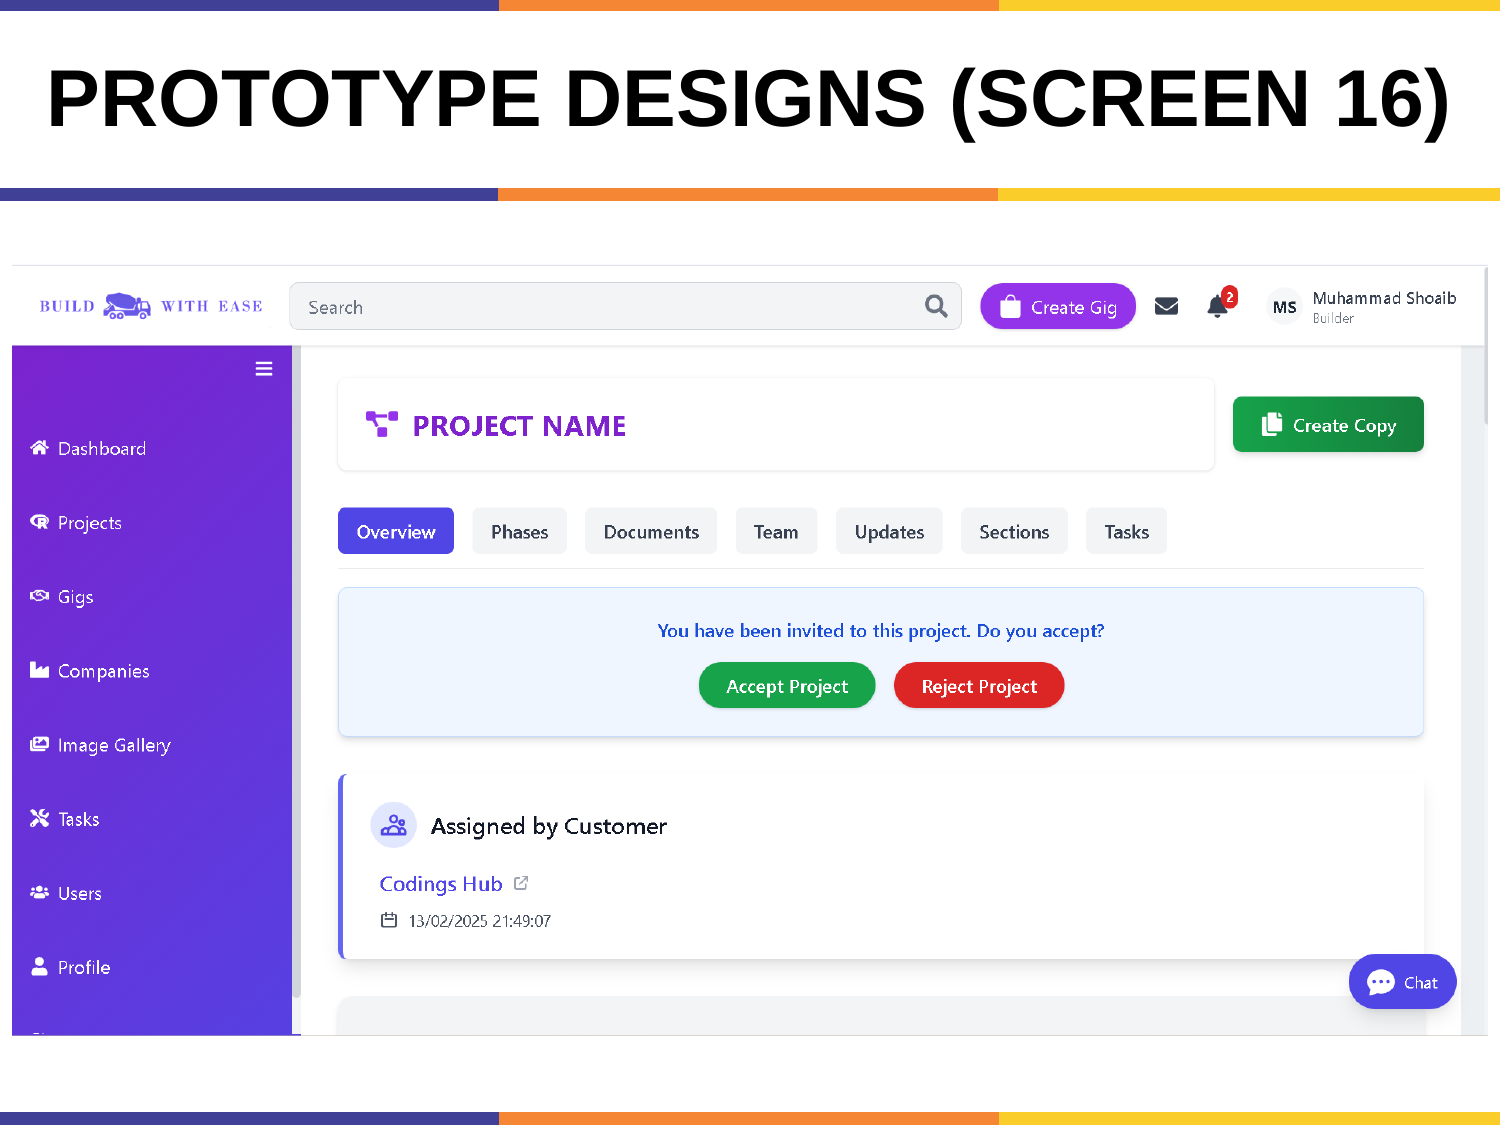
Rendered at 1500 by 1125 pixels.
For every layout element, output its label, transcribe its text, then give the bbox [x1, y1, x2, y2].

title Prototype Designs (screen 16) [0, 0, 1500, 188]
picture [12, 264, 1488, 1036]
